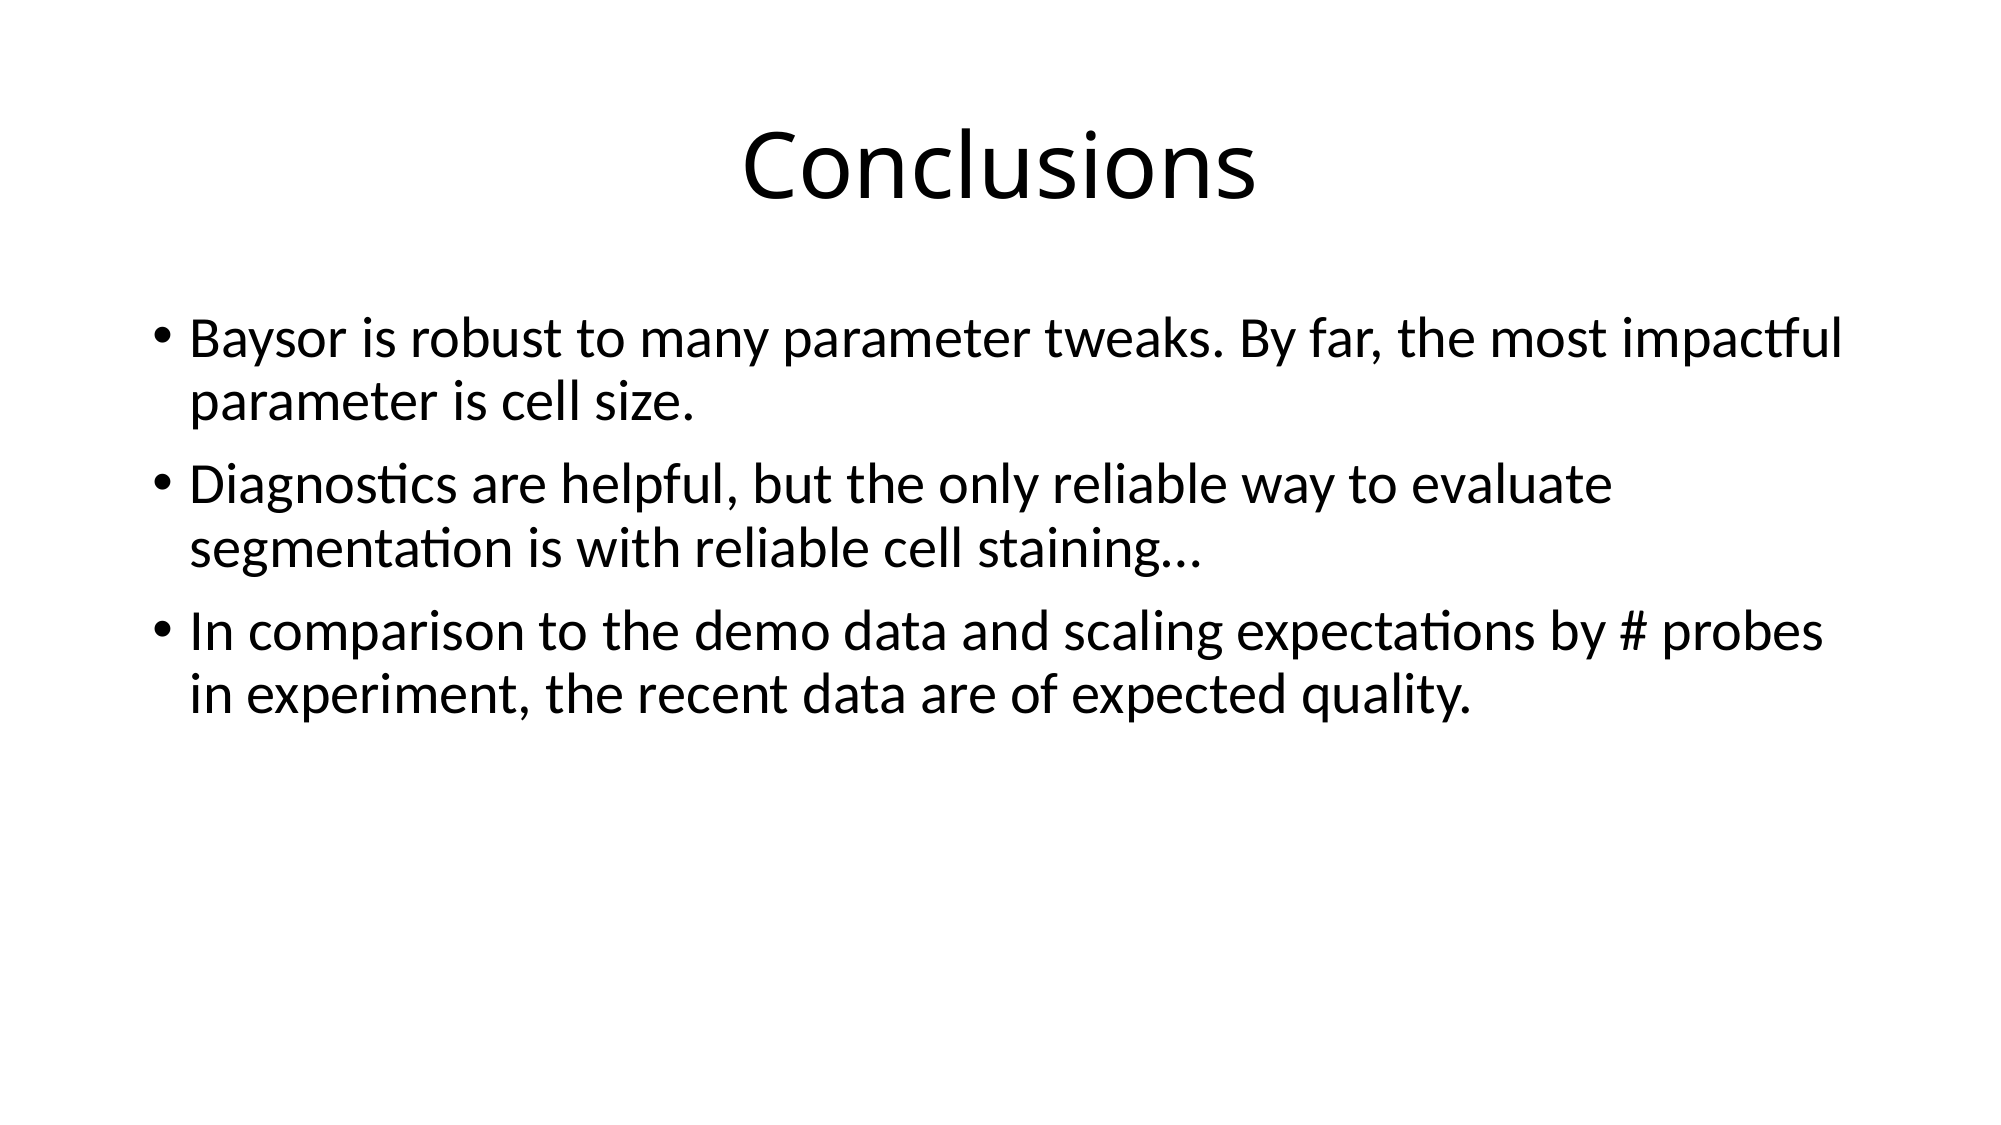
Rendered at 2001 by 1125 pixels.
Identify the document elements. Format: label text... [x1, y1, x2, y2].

list Baysor is robust to many parameter tweaks. By far, the most impactful parameter is cell size. Diagnostics are helpful, but the only reliable way to evaluate segmentation is with reliable cell staining… In comparison to the demo data and scaling expectations by # probes in experiment, the recent data are of expected quality. [137, 299, 1863, 1014]
title Conclusions [137, 59, 1863, 278]
